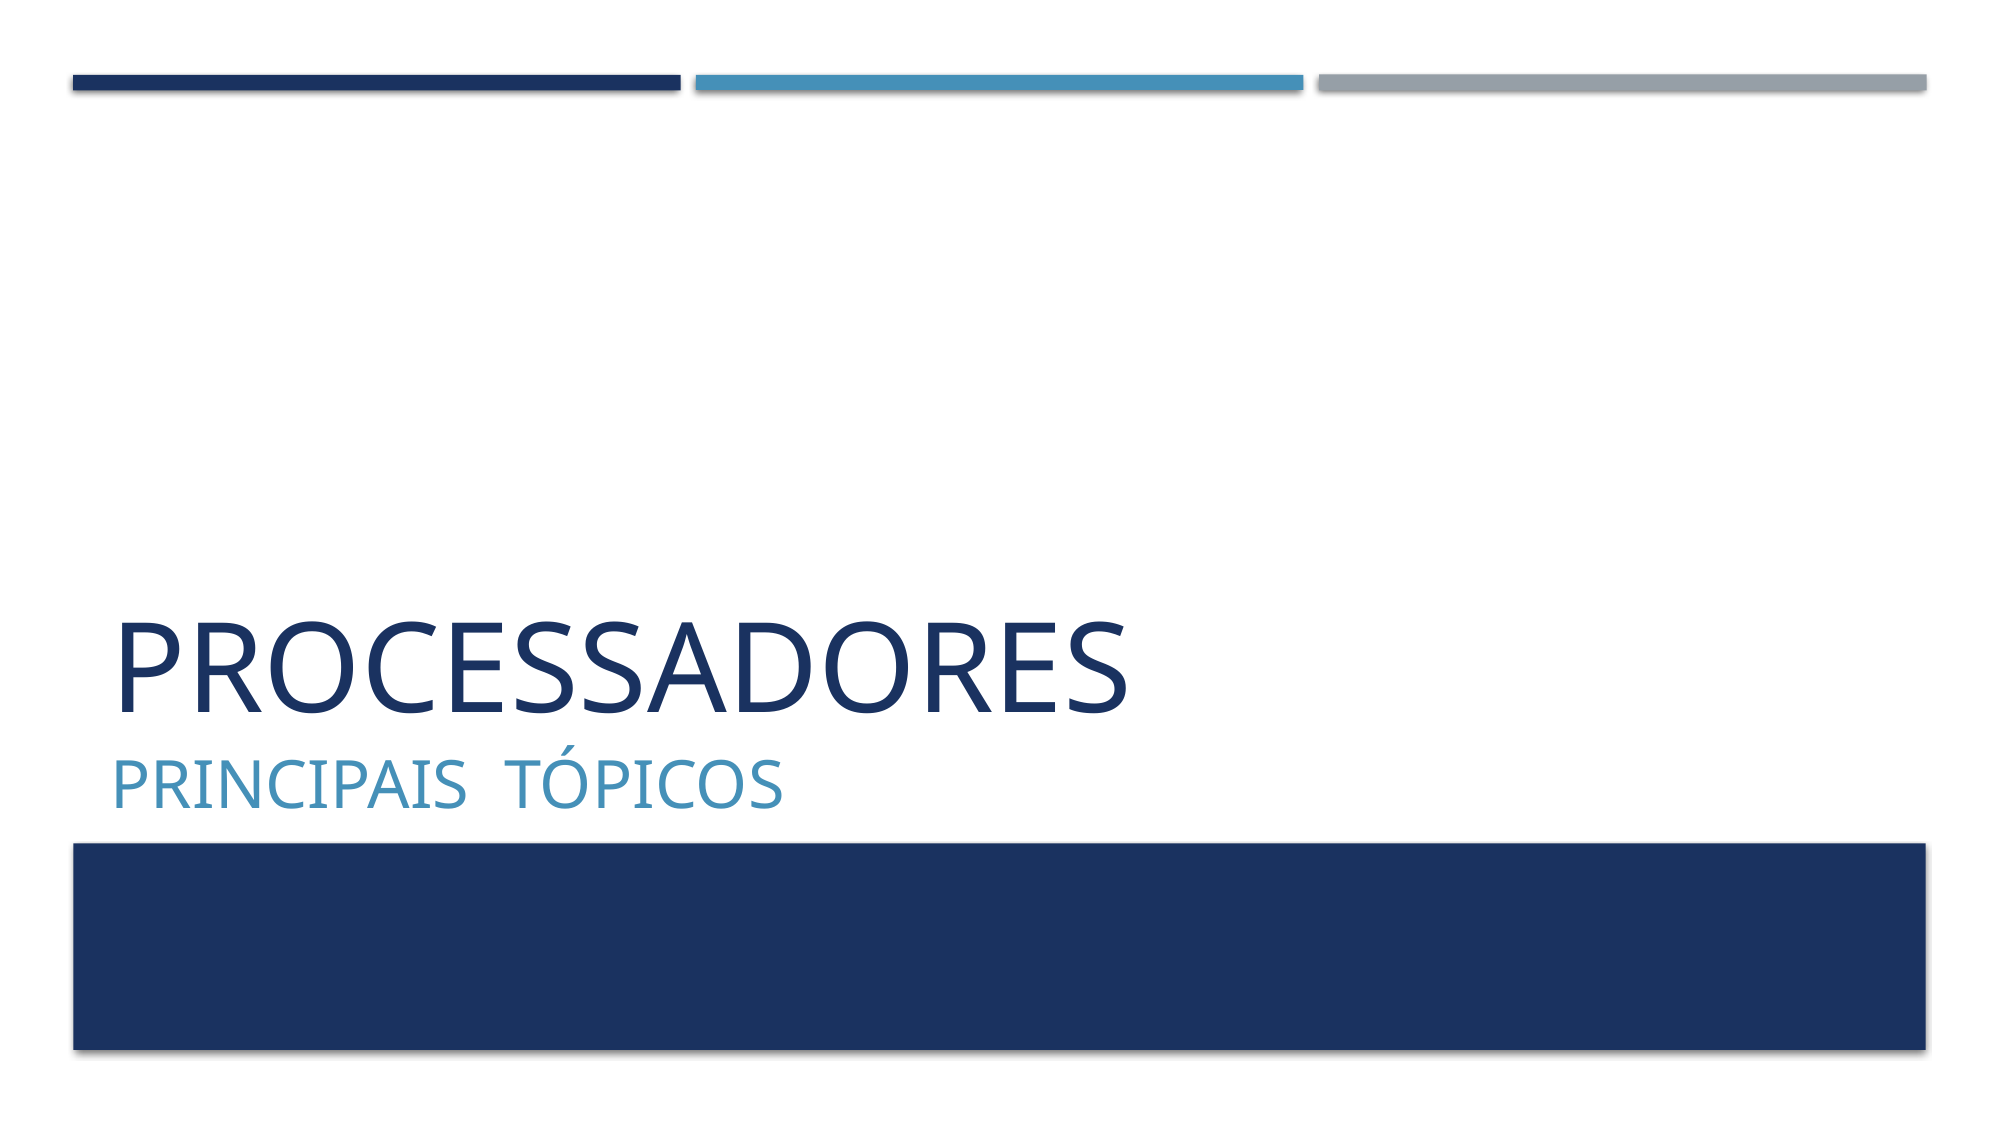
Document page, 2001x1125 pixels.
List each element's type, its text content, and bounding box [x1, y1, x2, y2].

list Principais tópicos [95, 734, 1905, 834]
title processadores [95, 499, 1905, 734]
